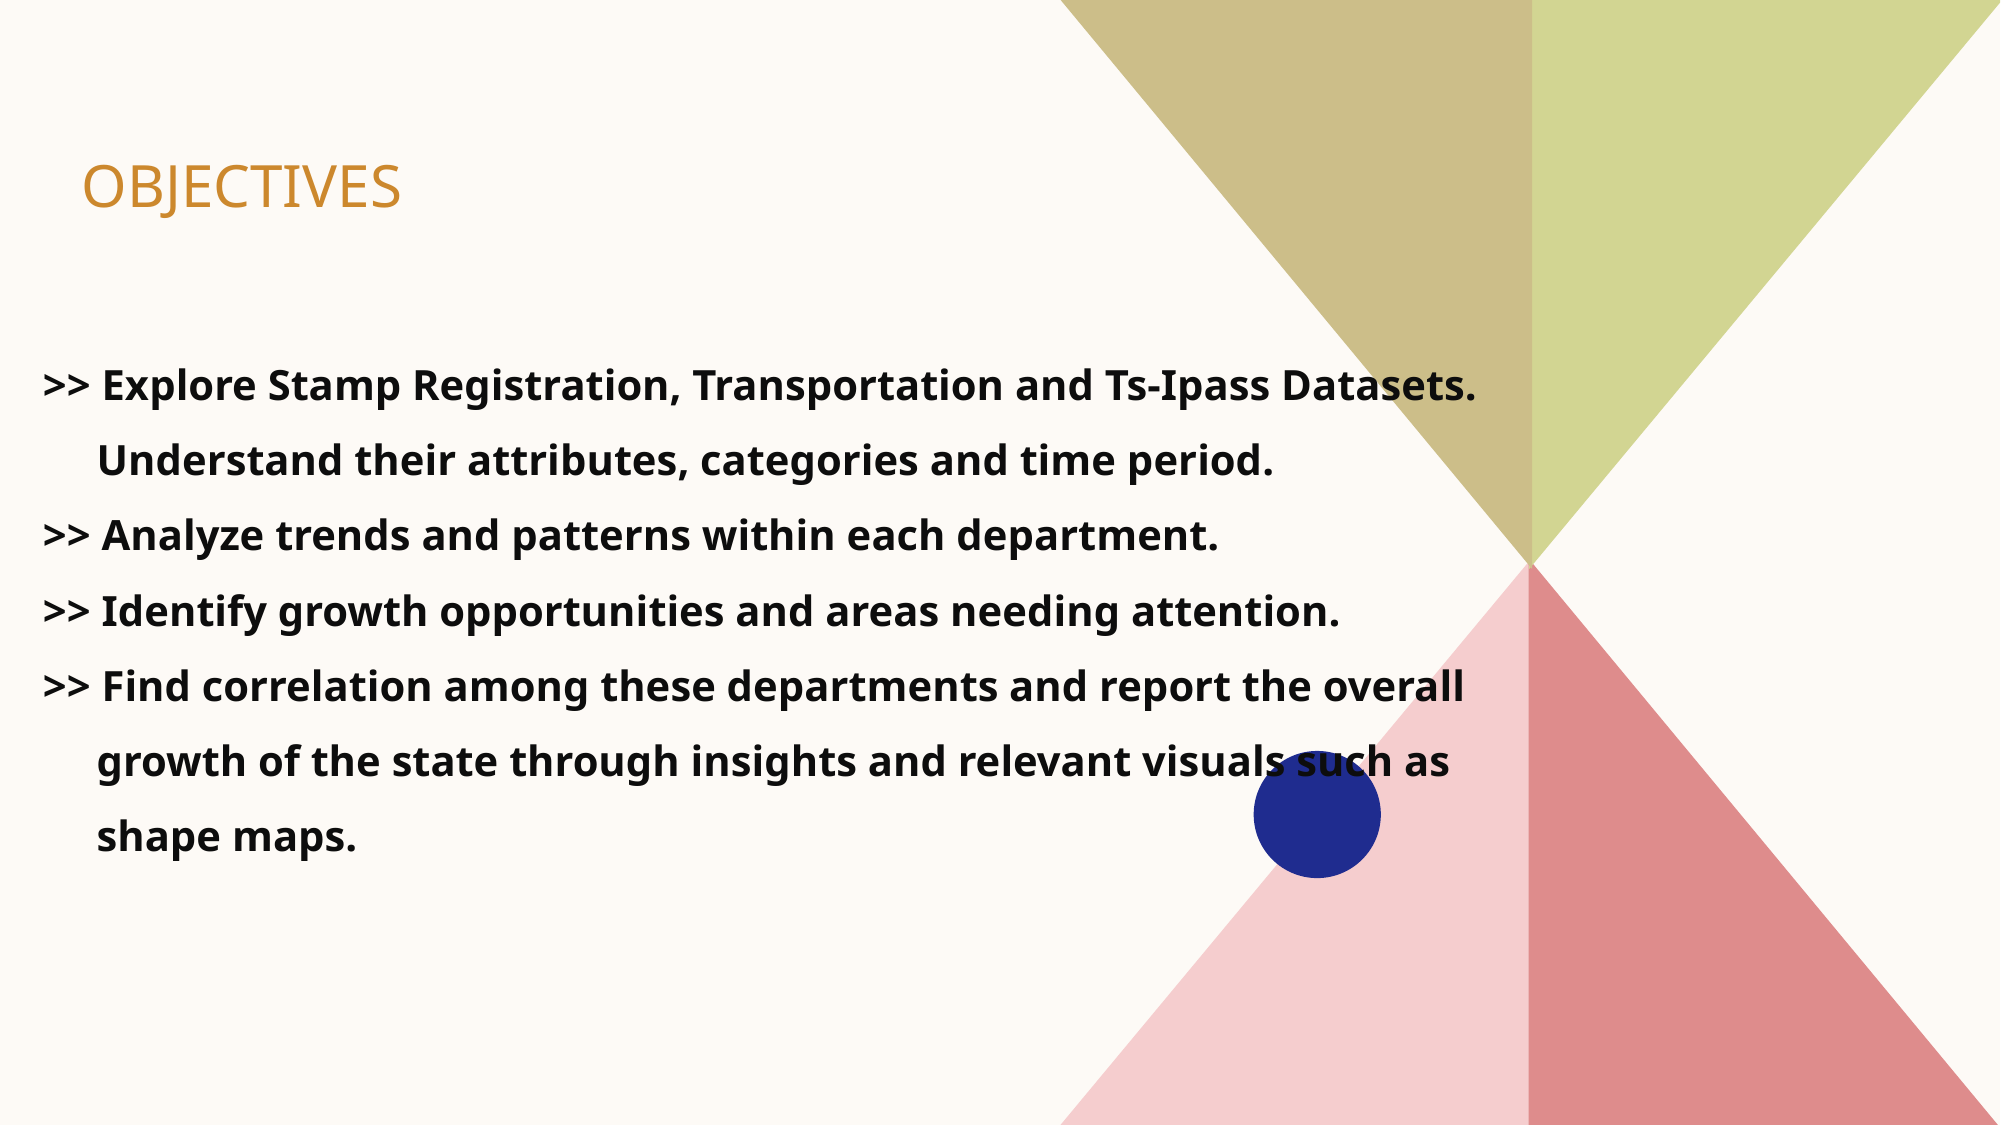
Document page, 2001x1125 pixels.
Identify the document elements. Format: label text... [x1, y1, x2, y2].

list >> Explore Stamp Registration, Transportation and Ts-Ipass Datasets. Understand their attributes, categories and time period. >> Analyze trends and patterns within each department. >> Identify growth opportunities and areas needing attention. >> Find correlation among these departments and report the overall growth of the state through insights and relevant visuals such as shape maps. [27, 326, 1509, 984]
text_box OBJECTIVES [67, 141, 1069, 227]
